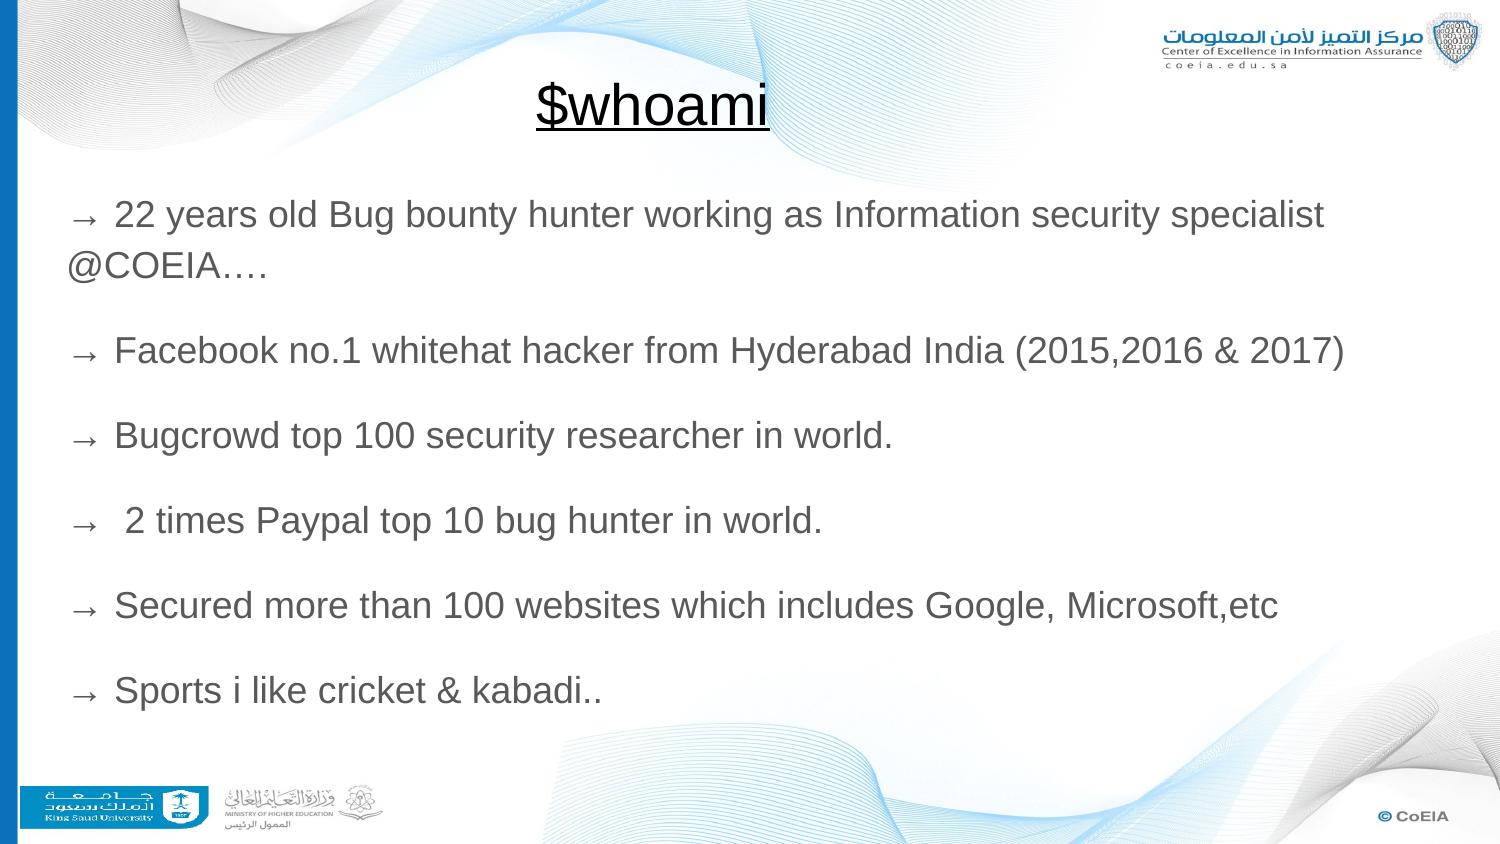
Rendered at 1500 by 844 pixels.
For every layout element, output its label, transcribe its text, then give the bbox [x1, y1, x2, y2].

title $whoami [521, 51, 1500, 146]
picture [0, 0, 1500, 844]
list → 22 years old Bug bounty hunter working as Information security specialist @COEIA…. → Facebook no.1 whitehat hacker from Hyderabad India (2015,2016 & 2017) → Bugcrowd top 100 security researcher in world. → 2 times Paypal top 10 bug hunter in world. → Secured more than 100 websites which includes Google, Microsoft,etc → Sports i like cricket & kabadi.. [51, 167, 1449, 729]
